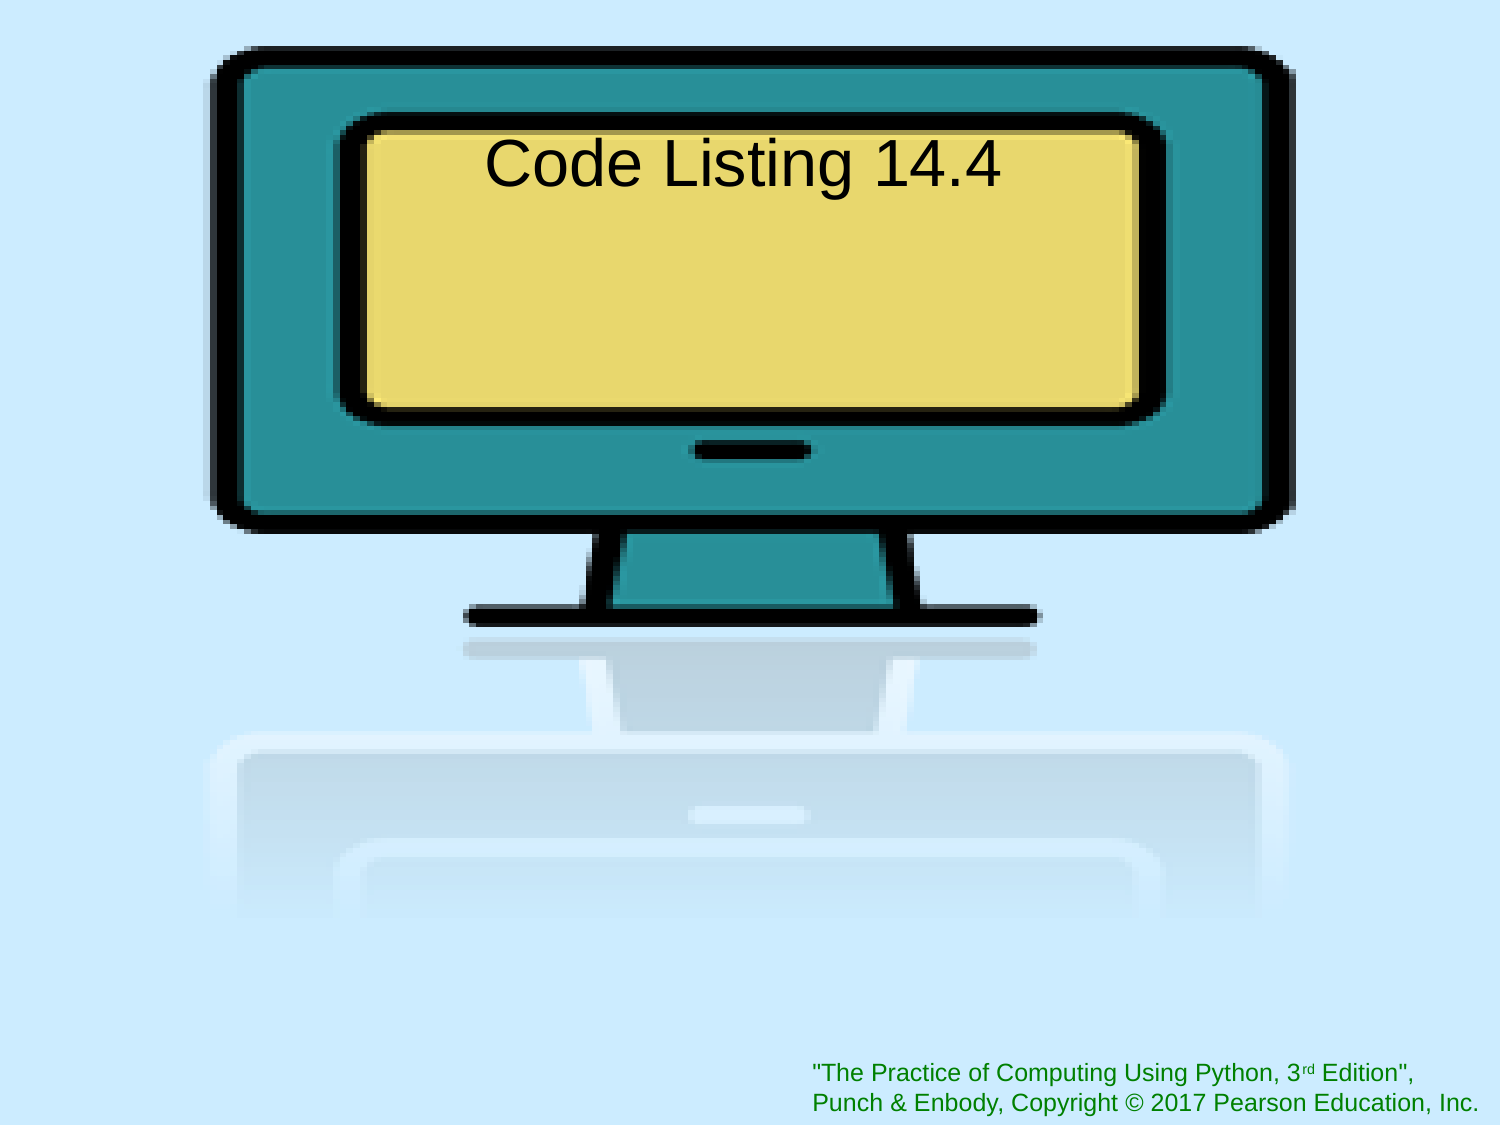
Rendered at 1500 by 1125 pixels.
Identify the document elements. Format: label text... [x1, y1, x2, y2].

subtitle Code Listing 14.4 [362, 112, 1125, 400]
picture [12, 0, 1488, 975]
